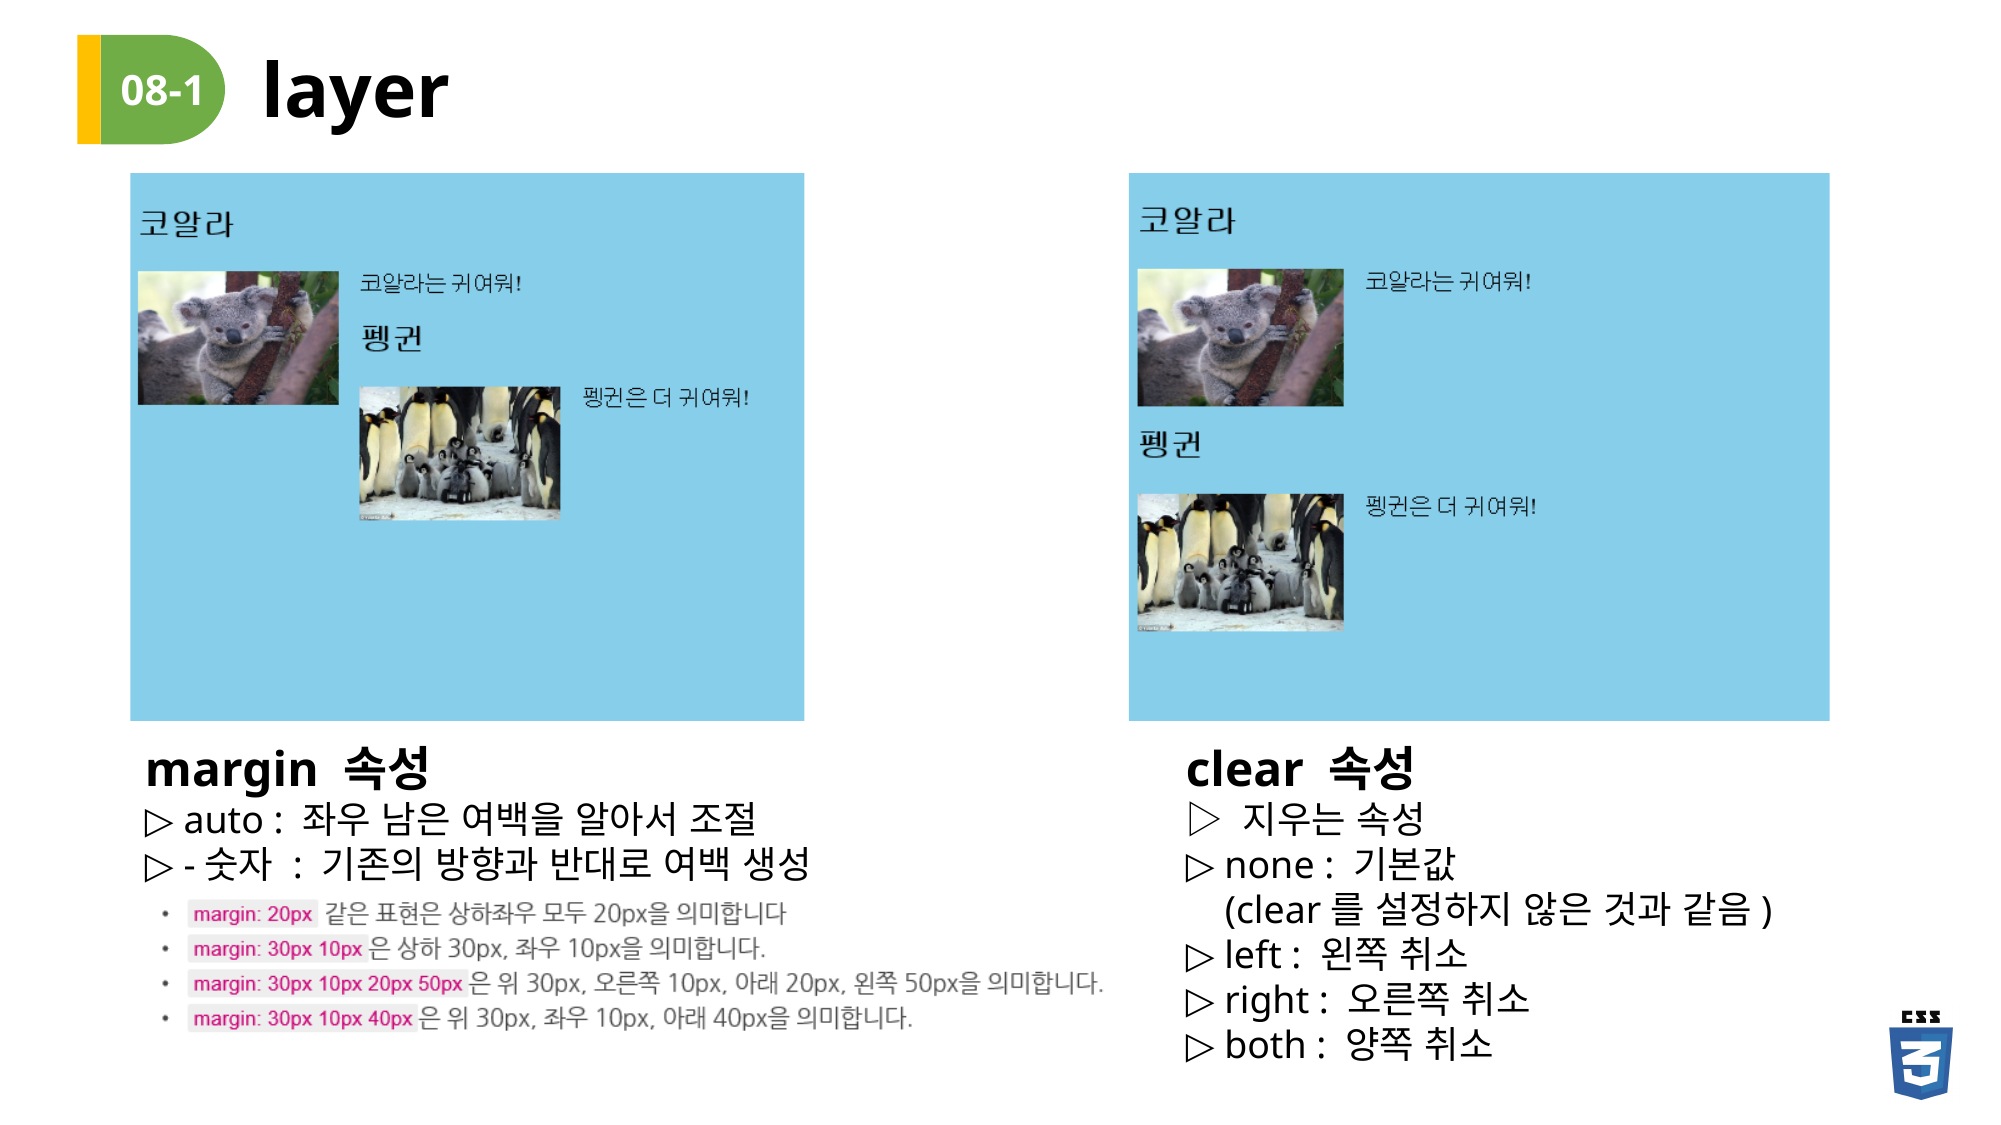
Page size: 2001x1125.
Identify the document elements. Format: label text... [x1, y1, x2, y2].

picture [156, 893, 1110, 1047]
text_box margin 속성 ▷ auto : 좌우 남은 여백을 알아서 조절 ▷ -숫자 : 기존의 방향과 반대로 여백 생성 [130, 731, 883, 894]
picture [130, 173, 805, 721]
picture [1128, 173, 1830, 721]
text_box 08-1 [105, 56, 233, 122]
picture [1883, 1003, 1960, 1103]
text_box clear 속성 ▷ 지우는 속성 ▷ none : 기본값 (clear를 설정하지 않은 것과 같음) ▷ left : 왼쪽 취소 ▷ right : 오른쪽 취소 ▷ both : 양쪽 취소 [1171, 731, 1788, 1074]
title layer [246, 38, 1739, 149]
